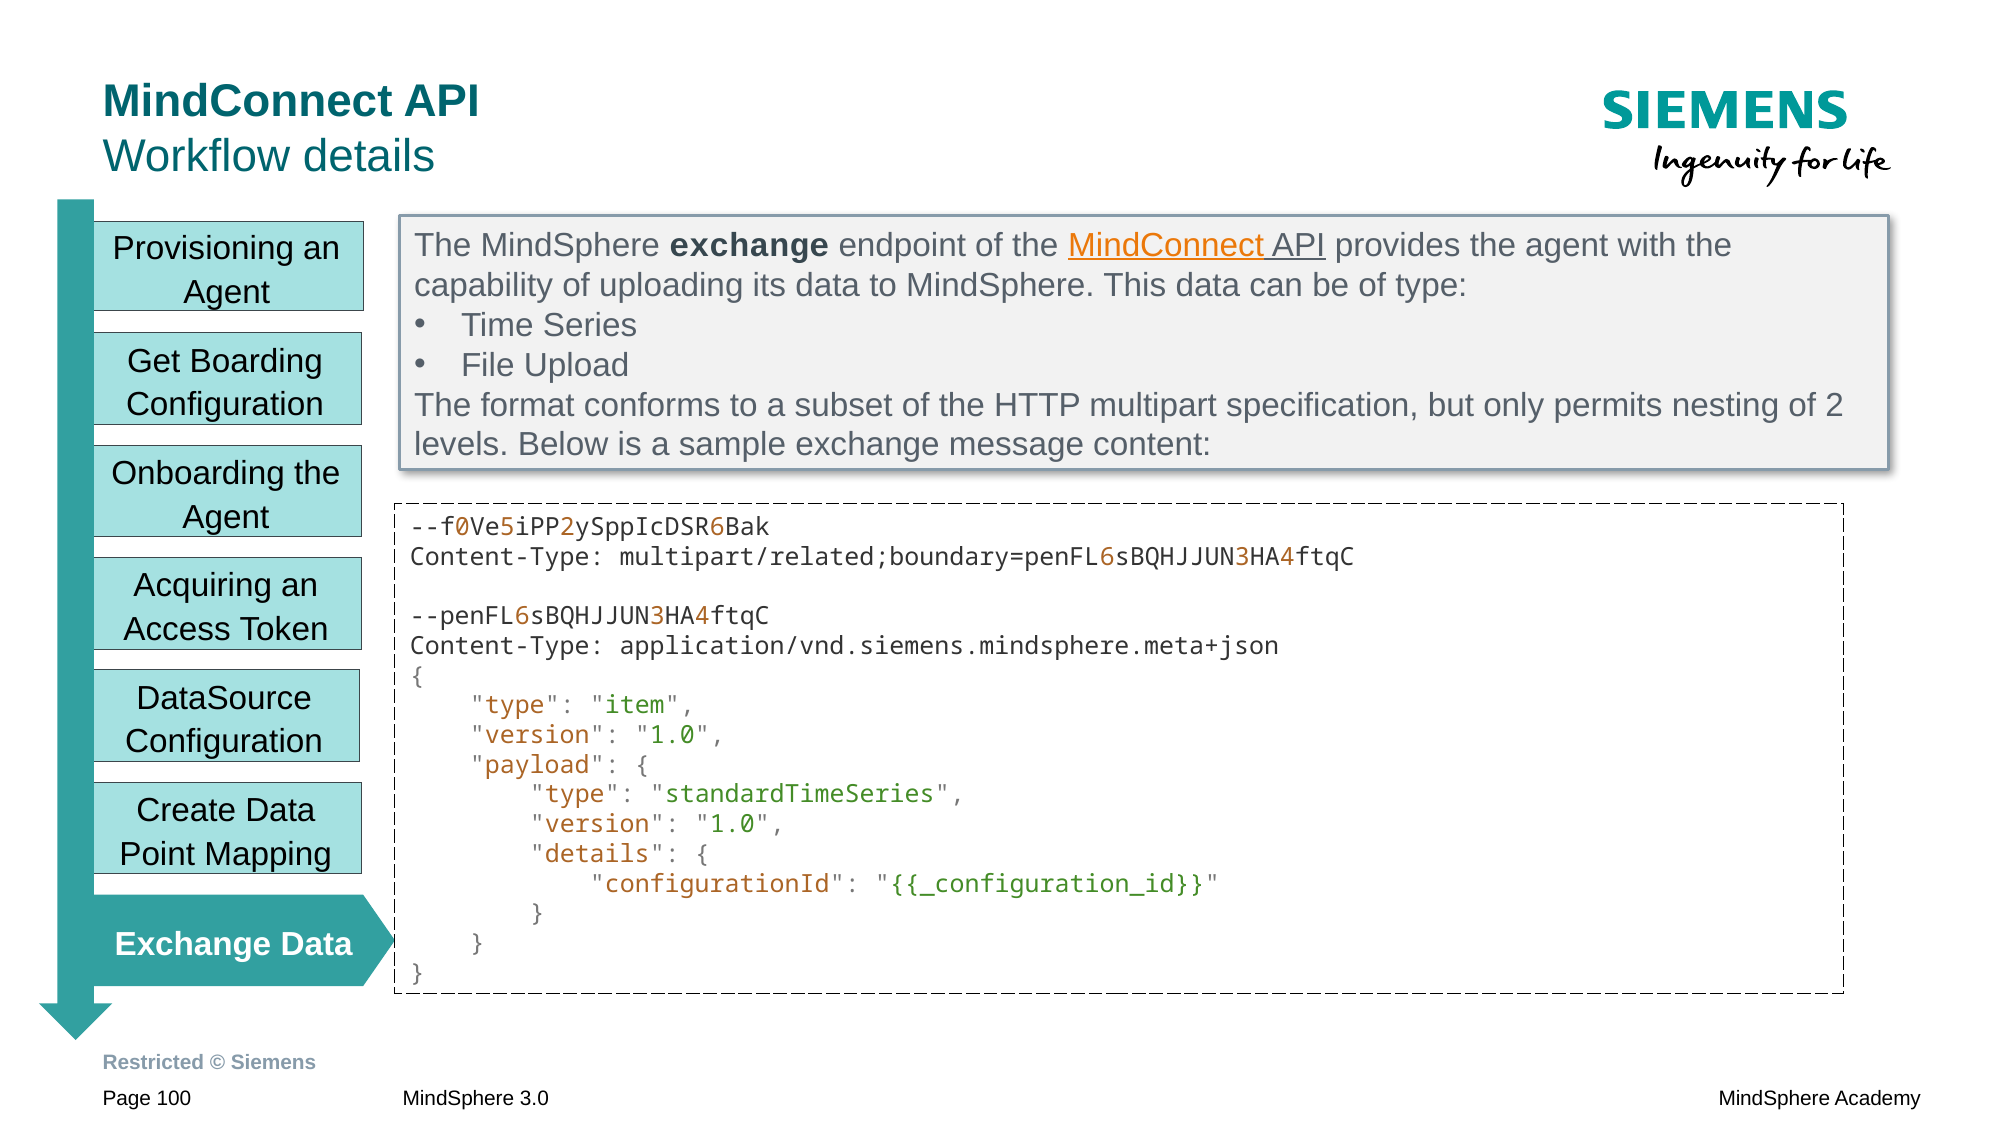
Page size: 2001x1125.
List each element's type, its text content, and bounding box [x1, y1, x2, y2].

text_box Onboarding the Agent [94, 445, 362, 537]
title MindConnect API Workflow details [0, 0, 2000, 237]
text_box [38, 199, 113, 1041]
text_box Get Boarding Configuration [94, 332, 362, 425]
text_box The MindSphere exchange endpoint of the MindConnect API provides the agent with the capability of uploading its data to MindSphere. This data can be of type: Time Series File Upload The format conforms to a subset of the HTTP multipart specification, but only permits nesting of 2 levels. Below is a sample exchange message content: [399, 215, 1889, 470]
text_box Create Data Point Mapping [94, 782, 362, 874]
text_box --f0Ve5iPP2ySppIcDSR6Bak Content-Type: multipart/related;boundary=penFL6sBQHJJUN3HA4ftqC --penFL6sBQHJJUN3HA4ftqC Content-Type: application/vnd.siemens.mindsphere.meta+json { "type": "item", "version": "1.0", "payload": { "type": "standardTimeSeries", "version": "1.0", "details": { "configurationId": "{{_configuration_id}}" } } } [394, 503, 1844, 994]
text_box Provisioning an Agent [94, 221, 364, 311]
text_box Acquiring an Access Token [94, 557, 362, 650]
text_box Exchange Data [94, 894, 394, 987]
text_box DataSource Configuration [94, 669, 360, 762]
